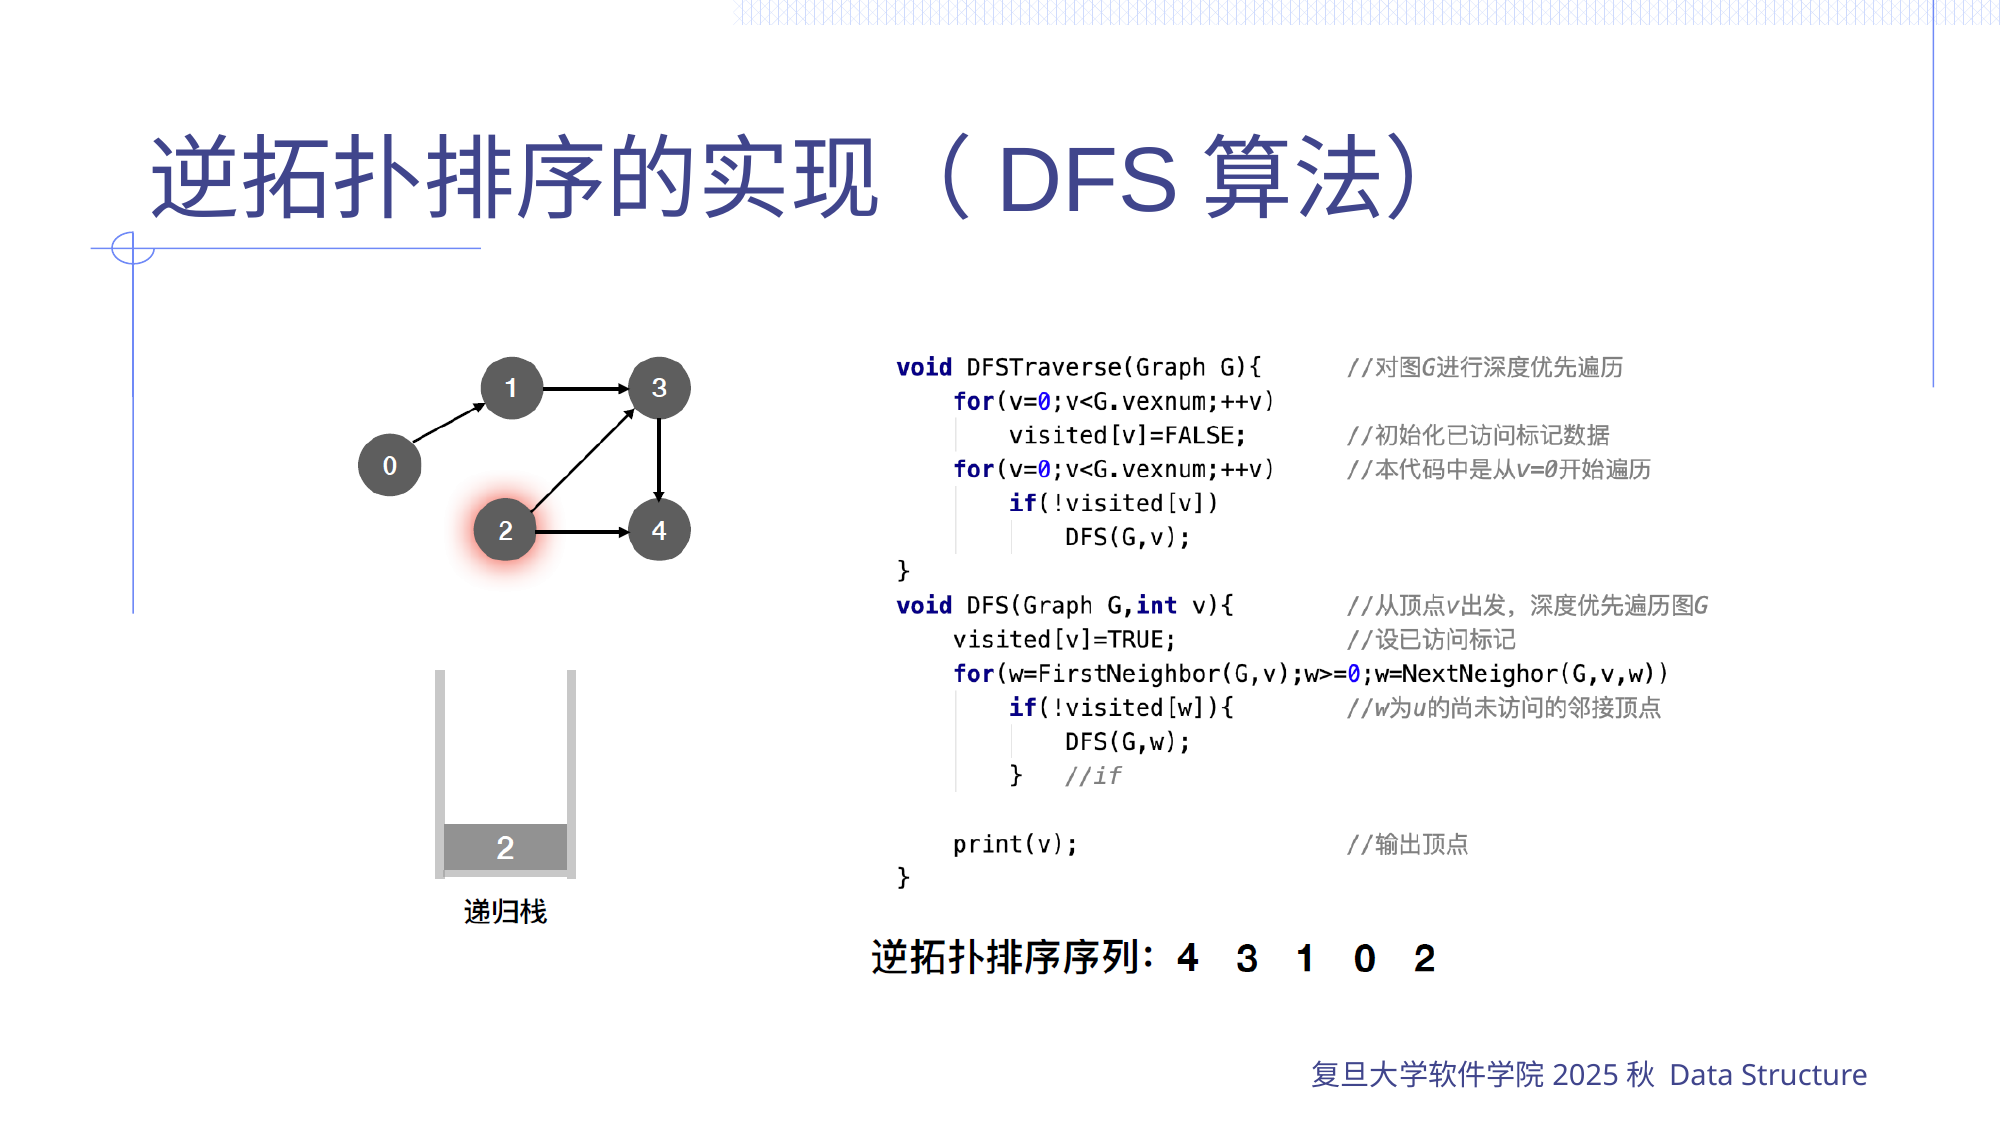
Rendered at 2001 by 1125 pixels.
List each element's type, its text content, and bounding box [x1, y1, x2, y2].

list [307, 312, 1760, 988]
title 逆拓扑排序的实现（DFS算法） [133, 50, 1834, 238]
